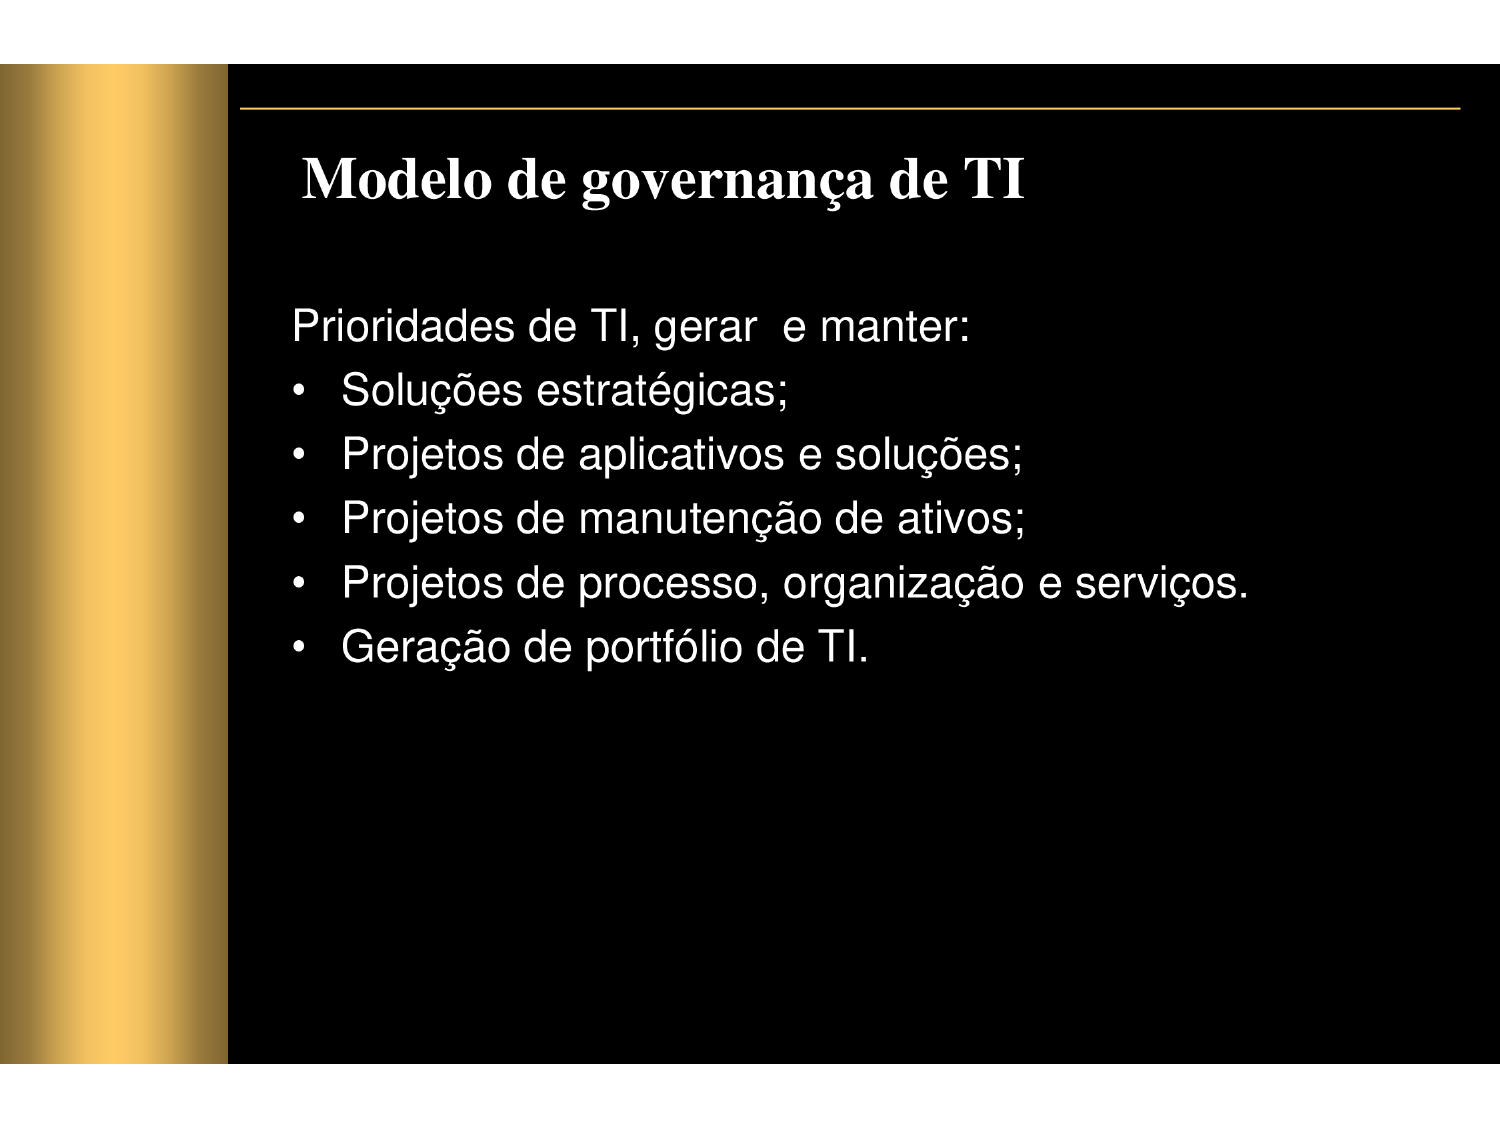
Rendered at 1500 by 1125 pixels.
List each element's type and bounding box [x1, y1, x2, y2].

picture [0, 63, 1500, 1065]
